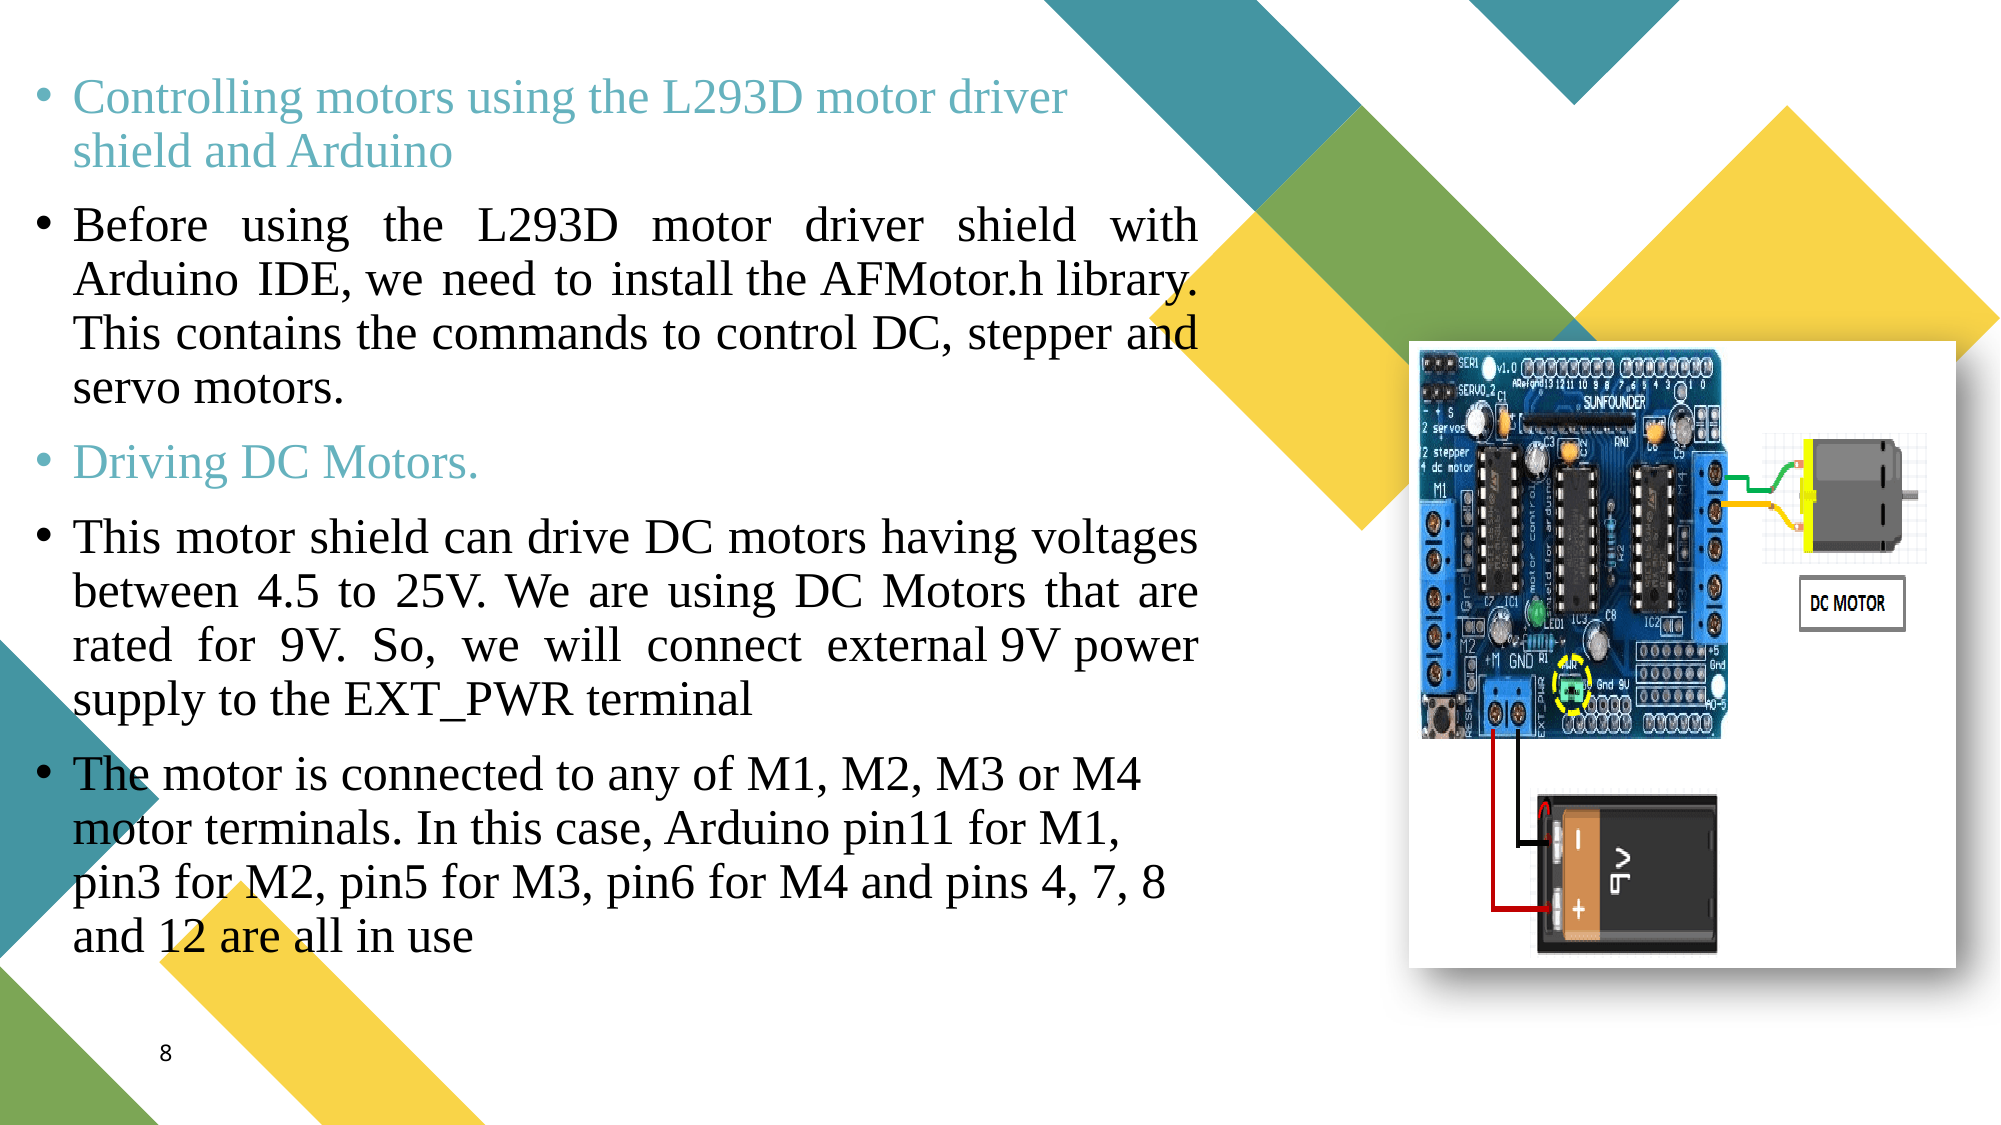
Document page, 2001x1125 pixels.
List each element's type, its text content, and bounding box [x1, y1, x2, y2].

text_box [1215, 114, 1906, 1015]
slide_number 8 [159, 1047, 246, 1080]
picture [1409, 341, 1956, 968]
text_box Controlling motors using the L293D motor driver shield and Arduino Before using the L293D motor driver shield with Arduino IDE, we need to install the AFMotor.h library. This contains the commands to control DC, stepper and servo motors. Driving DC Motors. This motor shield can drive DC motors having voltages between 4.5 to 25V. We are using DC Motors that are rated for 9V. So, we will connect external 9V power supply to the EXT_PWR terminal The motor is connected to any of M1, M2, M3 or M4 motor terminals. In this case, Arduino pin11 for M1, pin3 for M2, pin5 for M3, pin6 for M4 and pins 4, 7, 8 and 12 are all in use [20, 62, 1215, 1047]
